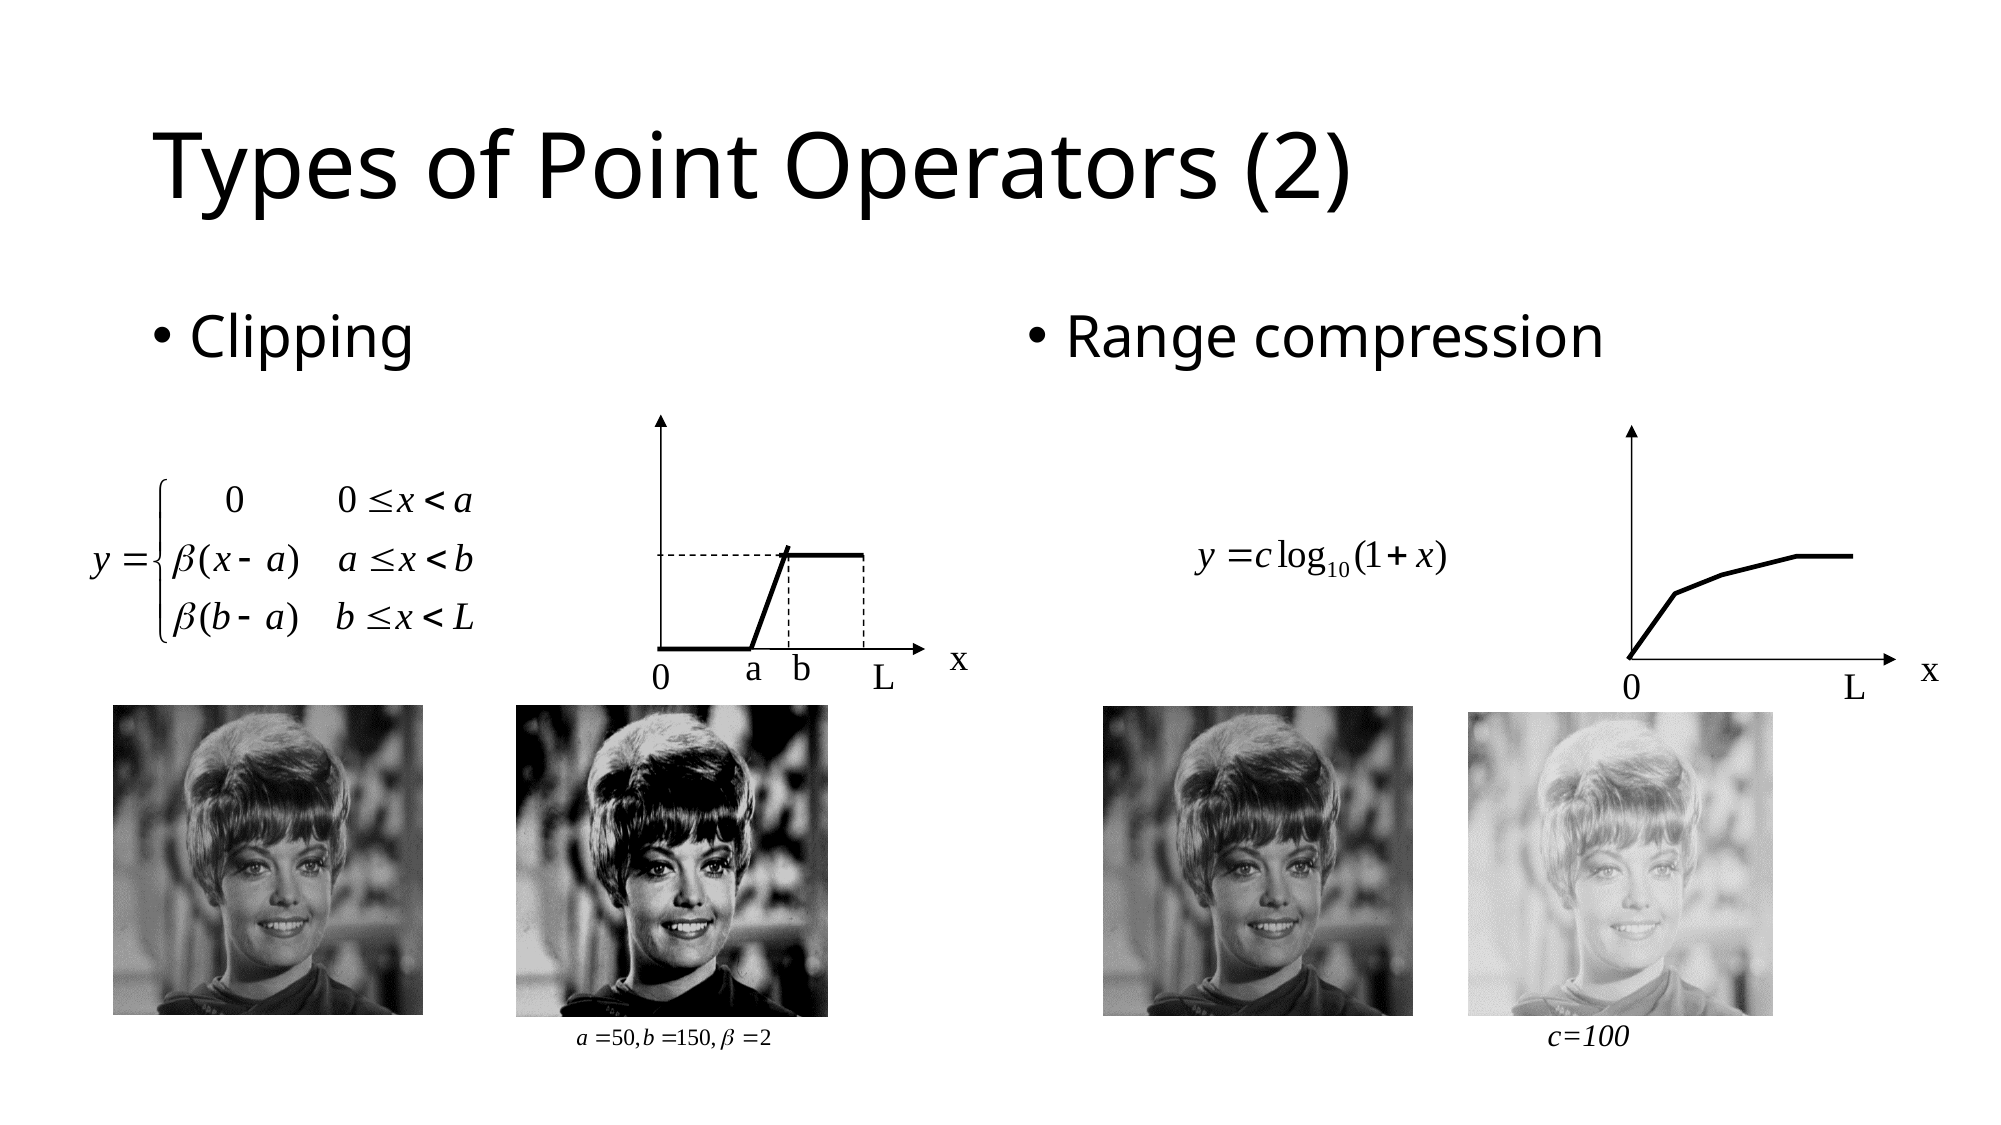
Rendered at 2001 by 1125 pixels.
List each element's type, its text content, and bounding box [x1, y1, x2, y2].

picture [1102, 705, 1414, 1017]
text_box x [1905, 636, 1955, 696]
list Range compression [1012, 299, 1863, 1014]
text_box 0 [636, 644, 686, 704]
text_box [82, 470, 538, 653]
text_box L [1828, 655, 1882, 715]
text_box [572, 1023, 775, 1056]
text_box x [934, 625, 984, 686]
text_box [911, 642, 926, 656]
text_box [1187, 528, 1455, 588]
text_box a [730, 635, 777, 695]
text_box [1628, 556, 1854, 660]
list Clipping [137, 299, 988, 1014]
text_box b [777, 635, 827, 695]
picture [1468, 711, 1773, 1017]
text_box c=100 [1532, 1017, 1645, 1061]
text_box [1625, 424, 1638, 653]
title Types of Point Operators (2) [137, 59, 1863, 278]
text_box L [858, 644, 911, 705]
text_box [1882, 653, 1897, 666]
picture [113, 704, 424, 1016]
picture [516, 704, 829, 1017]
text_box 0 [1607, 655, 1657, 711]
text_box [654, 414, 668, 555]
